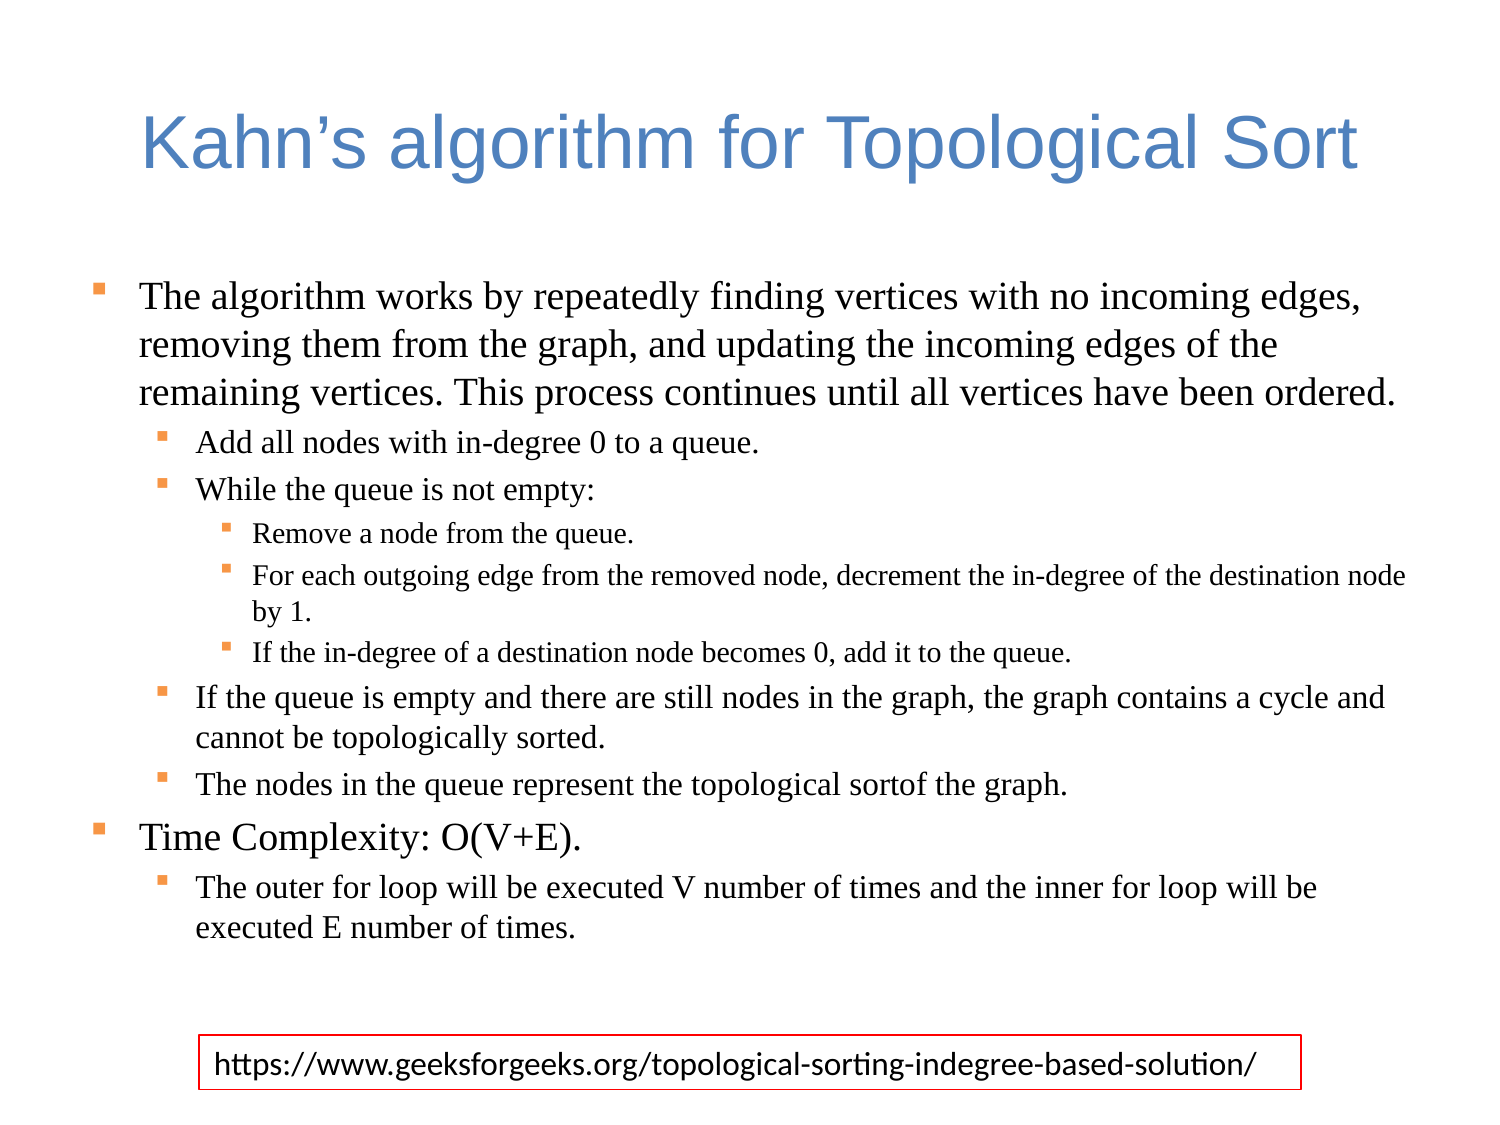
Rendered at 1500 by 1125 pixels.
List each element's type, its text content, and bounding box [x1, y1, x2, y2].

title Kahn’s algorithm for Topological Sort [75, 45, 1425, 233]
text_box https://www.geeksforgeeks.org/topological-sorting-indegree-based-solution/ [199, 1034, 1301, 1090]
list The algorithm works by repeatedly finding vertices with no incoming edges, removing them from the graph, and updating the incoming edges of the remaining vertices. This process continues until all vertices have been ordered. Add all nodes with in-degree 0 to a queue. While the queue is not empty: Remove a node from the queue. For each outgoing edge from the removed node, decrement the in-degree of the destination node by 1. If the in-degree of a destination node becomes 0, add it to the queue. If the queue is empty and there are still nodes in the graph, the graph contains a cycle and cannot be topologically sorted. The nodes in the queue represent the topological sortof the graph. Time Complexity: O(V+E). The outer for loop will be executed V number of times and the inner for loop will be executed E number of times. [75, 262, 1425, 1005]
